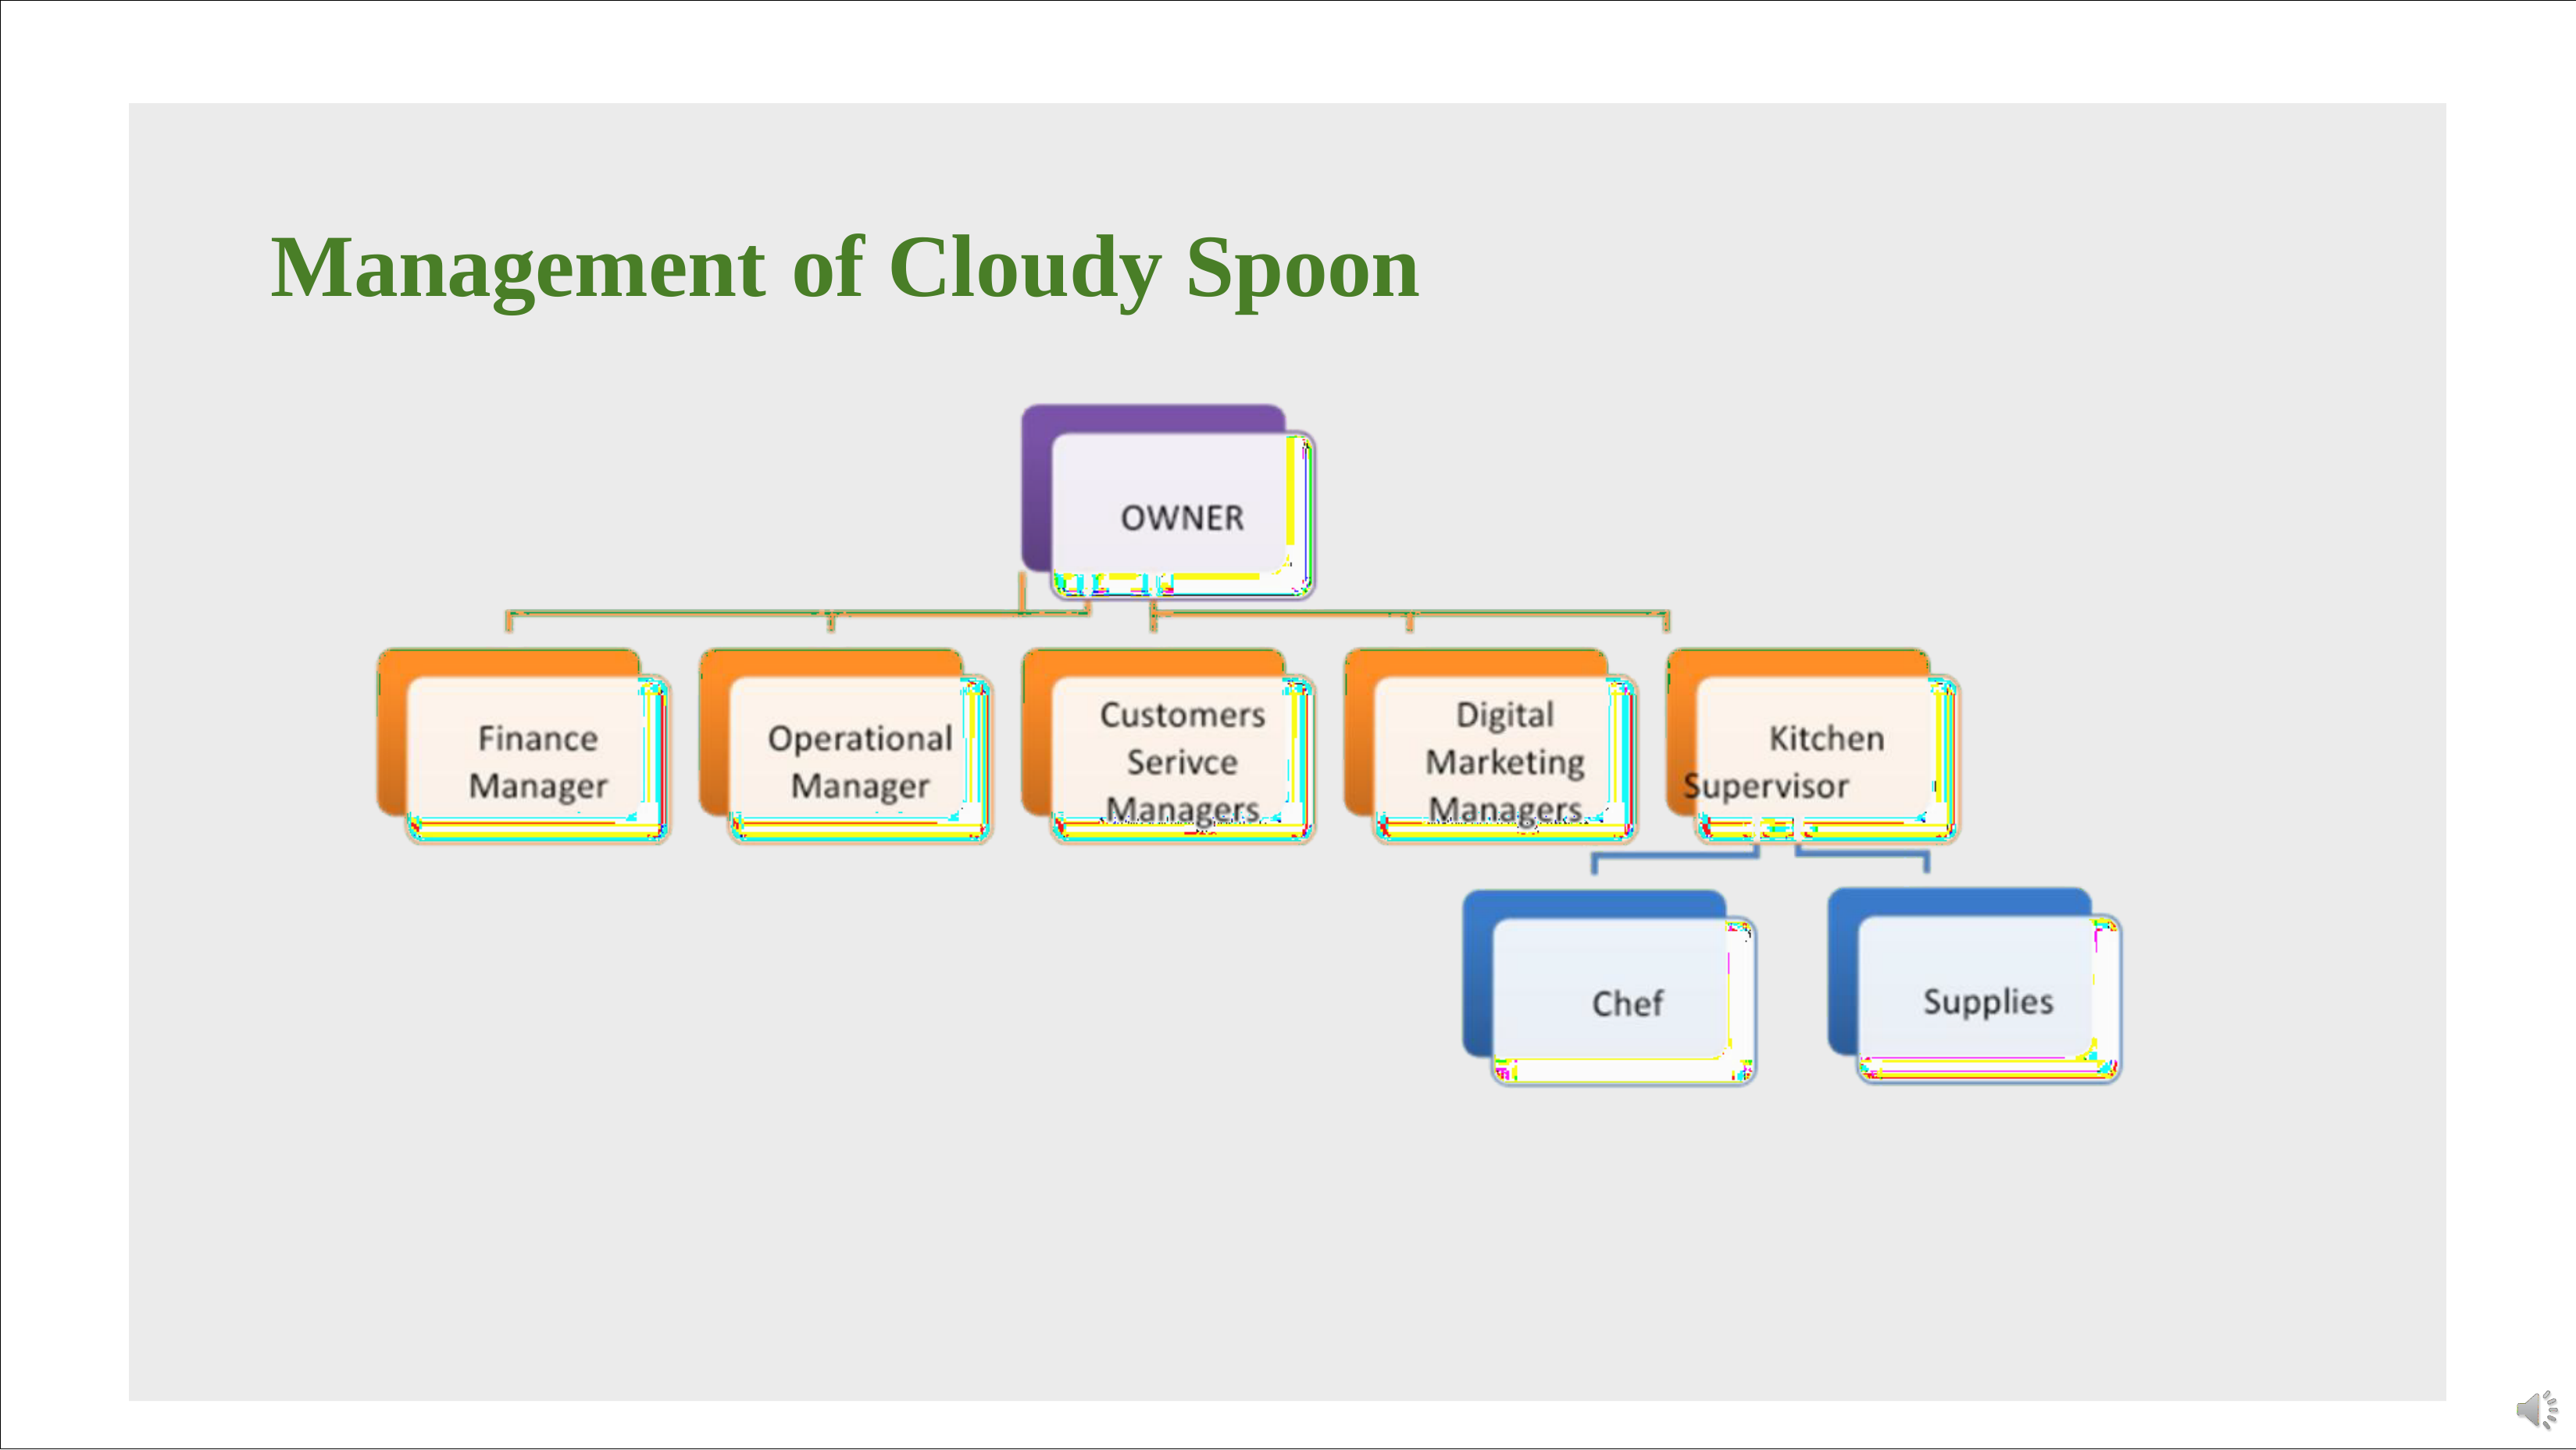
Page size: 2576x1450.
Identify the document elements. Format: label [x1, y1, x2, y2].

text_box [0, 0, 2576, 1449]
